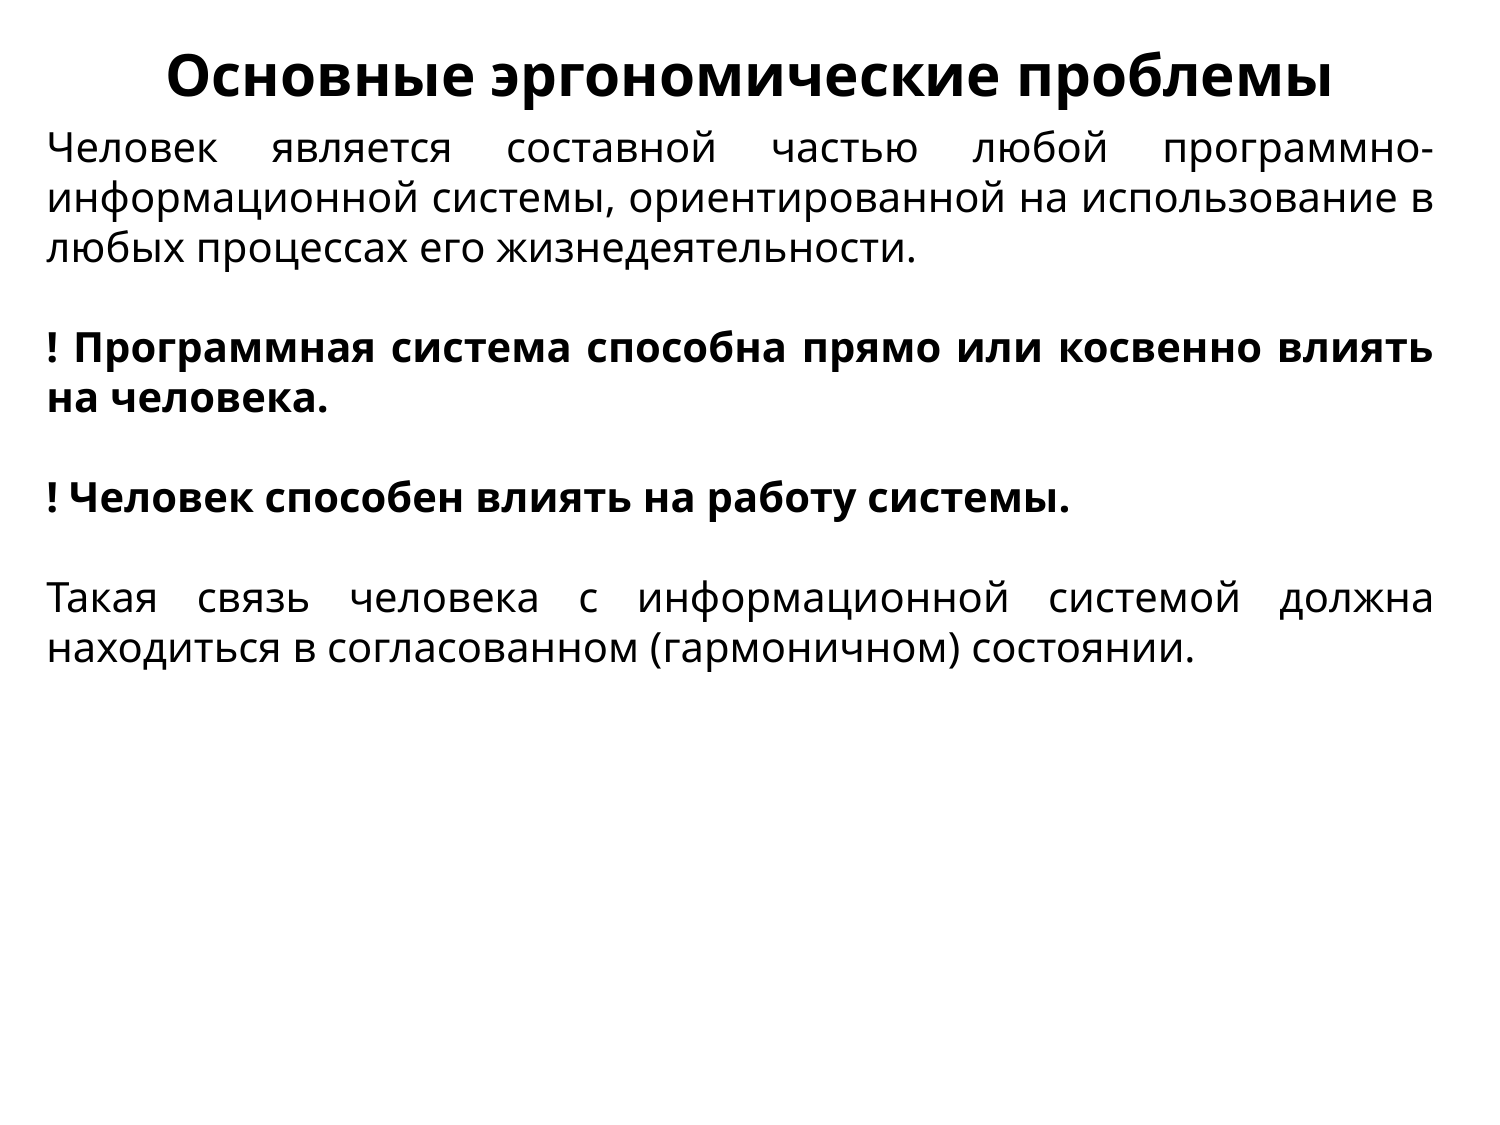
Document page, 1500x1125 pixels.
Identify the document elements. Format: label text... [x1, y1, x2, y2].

text_box Человек яв­ляется составной частью любой программно-информационной системы, ориентированной на использование в любых процессах его жизнедеятельности. ! Программная система способна прямо или косвенно влиять на человека. ! Человек способен влиять на работу системы. Такая связь человека с информаци­онной системой должна находиться в согласованном (гармонич­ном) состоянии. [31, 113, 1450, 679]
text_box Основные эргономические проблемы [17, 30, 1483, 116]
